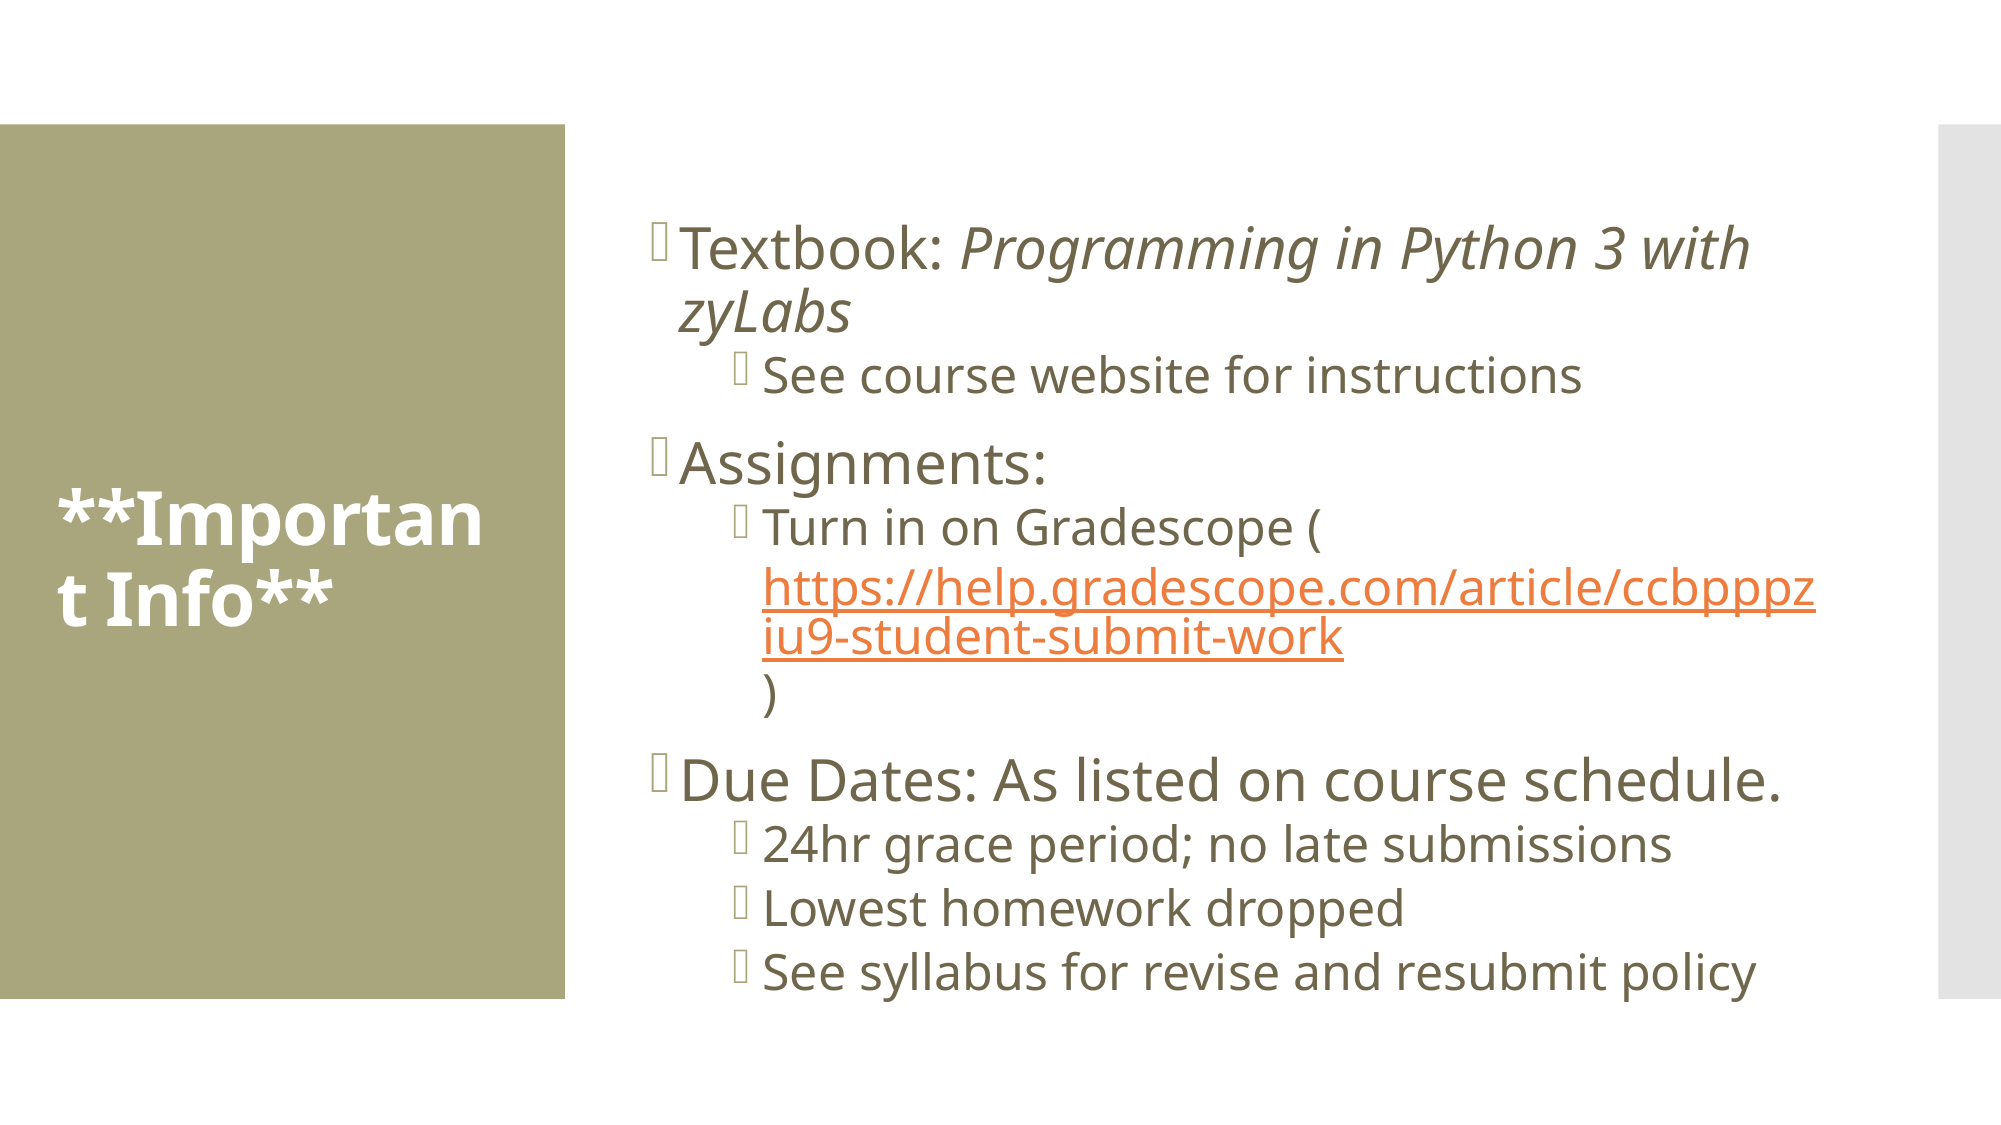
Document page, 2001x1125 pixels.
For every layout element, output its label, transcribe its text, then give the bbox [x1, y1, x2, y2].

title **Important Info** [41, 184, 525, 940]
list Textbook: Programming in Python 3 with zyLabs See course website for instructions Assignments: Turn in on Gradescope (https://help.gradescope.com/article/ccbpppziu9-student-submit-work) Due Dates: As listed on course schedule. 24hr grace period; no late submissions Lowest homework dropped See syllabus for revise and resubmit policy [634, 141, 1835, 982]
